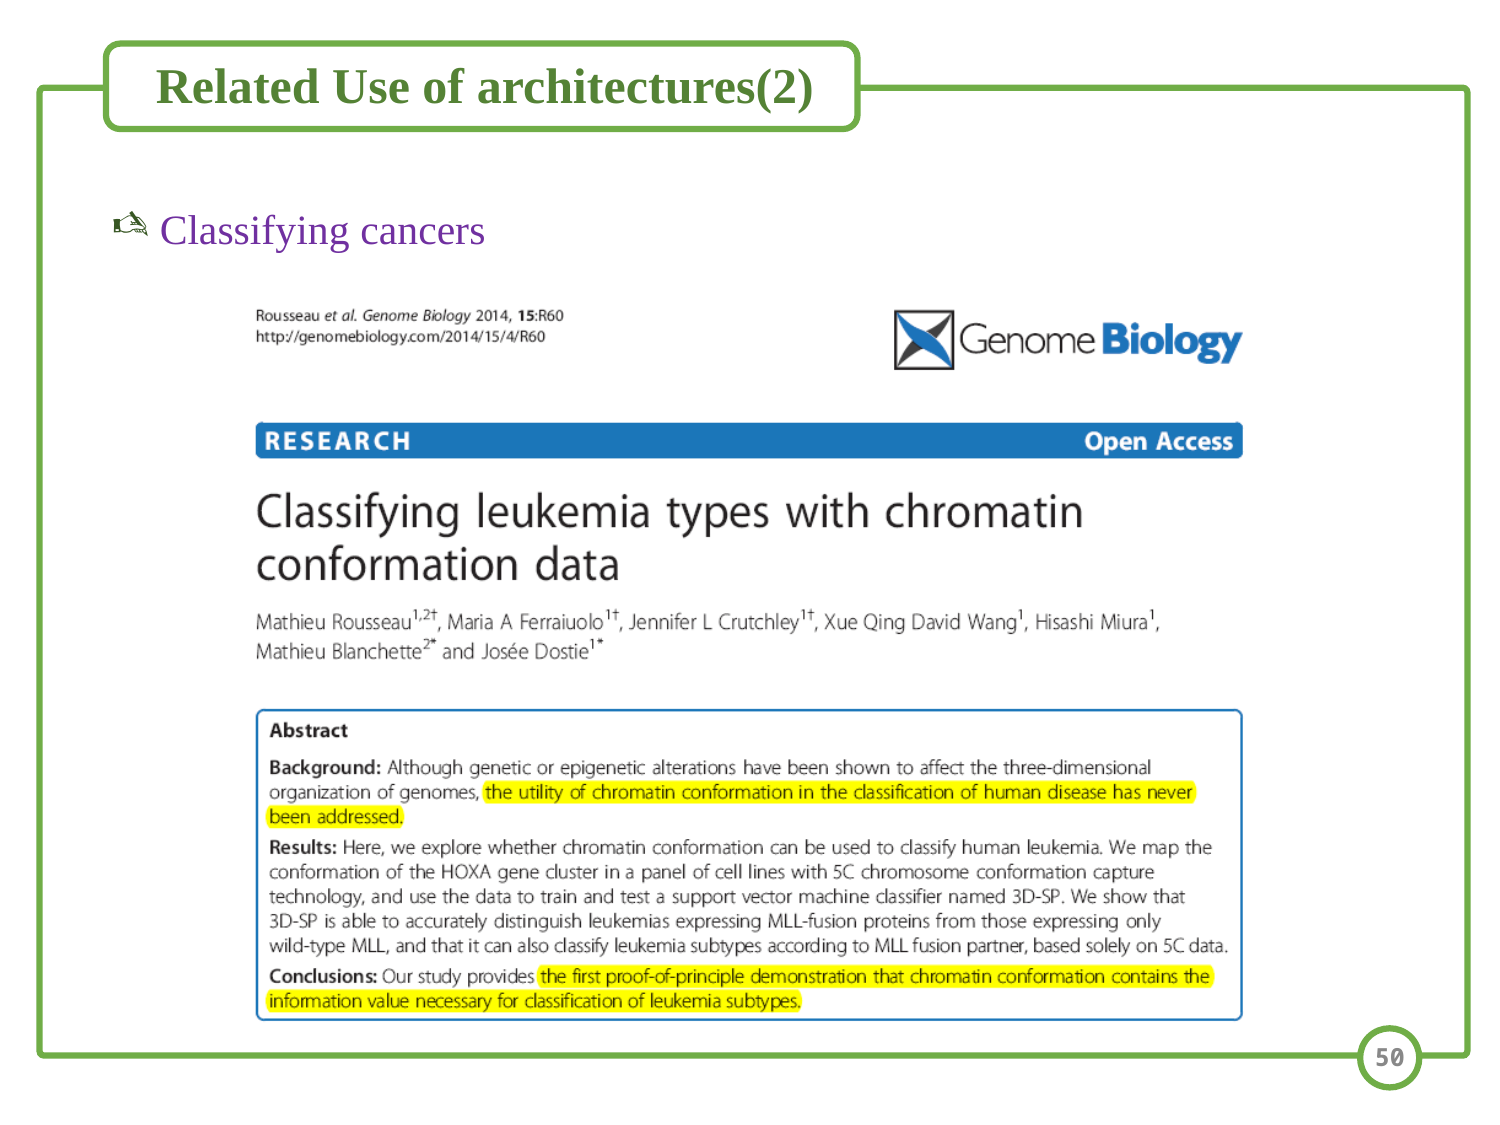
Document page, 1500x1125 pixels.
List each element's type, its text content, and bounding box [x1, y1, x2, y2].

title Related Use of architectures(2) [108, 0, 862, 176]
picture [235, 289, 1265, 1037]
list Classifying cancers [102, 200, 1398, 1125]
slide_number 50 [1356, 1037, 1413, 1079]
